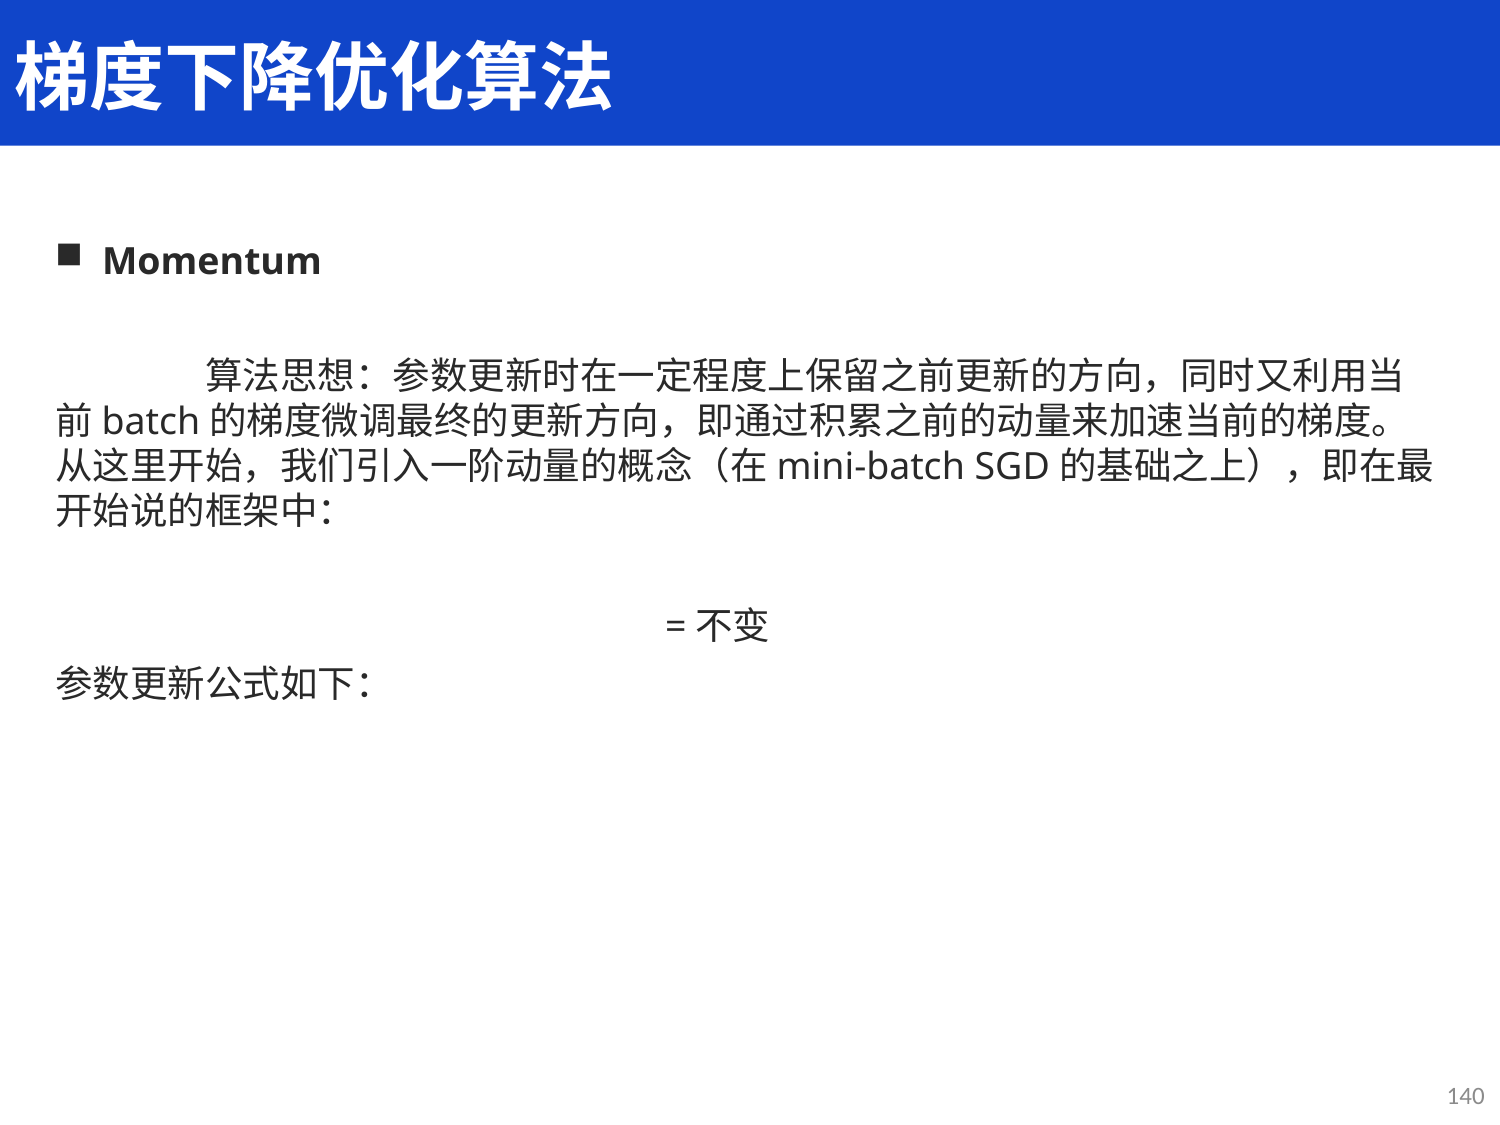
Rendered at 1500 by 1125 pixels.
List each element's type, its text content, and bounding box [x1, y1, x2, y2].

text_box 140 [1162, 1065, 1500, 1125]
text_box 梯度下降优化算法 [0, 0, 1500, 146]
